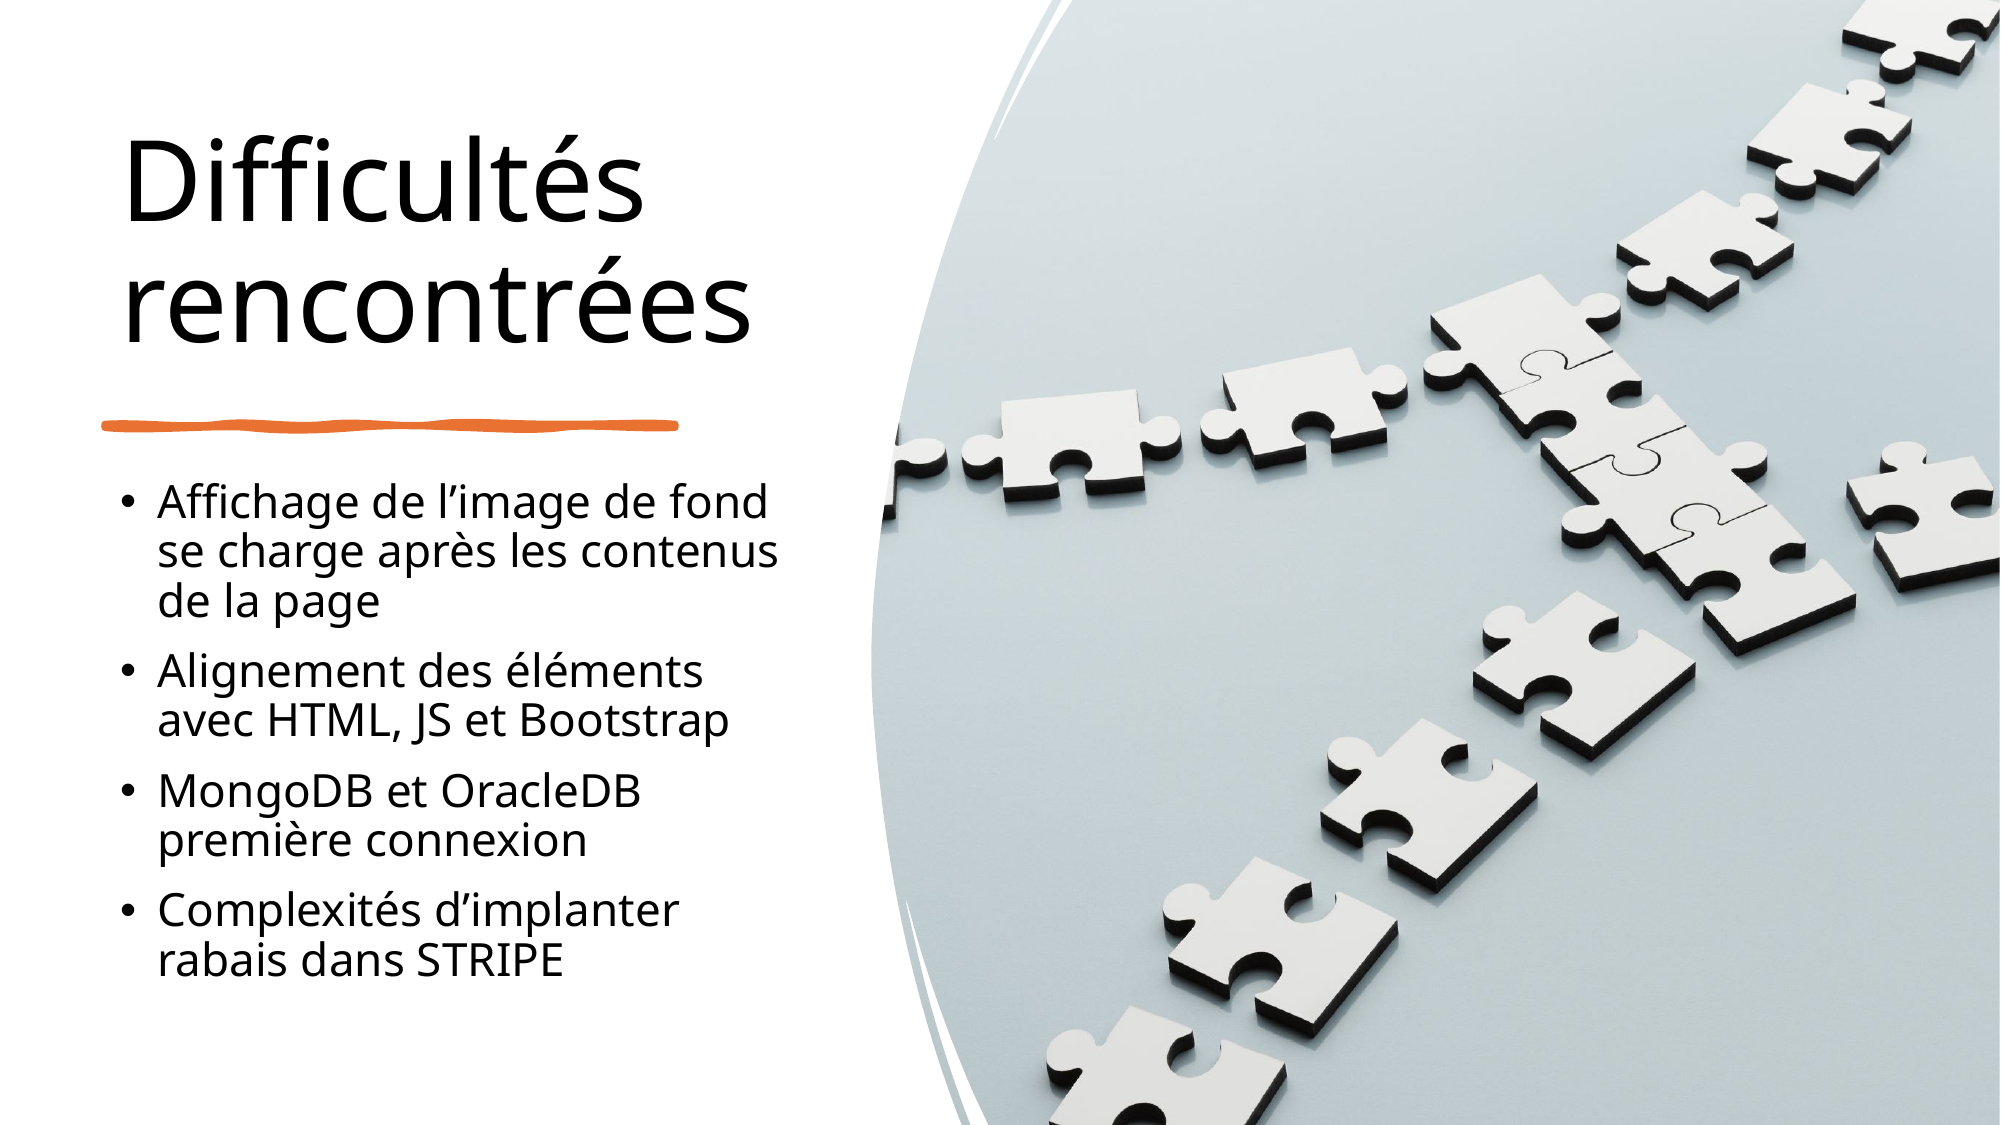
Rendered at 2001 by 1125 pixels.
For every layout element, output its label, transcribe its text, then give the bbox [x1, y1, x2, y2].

text_box [0, 0, 870, 1125]
title Difficultés rencontrées [105, 53, 822, 375]
list Affichage de l’image de fond se charge après les contenus de la page Alignement des éléments avec HTML, JS et Bootstrap MongoDB et OracleDB première connexion Complexités d’implanter rabais dans STRIPE [105, 471, 802, 1016]
picture [870, 0, 2000, 1125]
text_box [103, 420, 677, 432]
